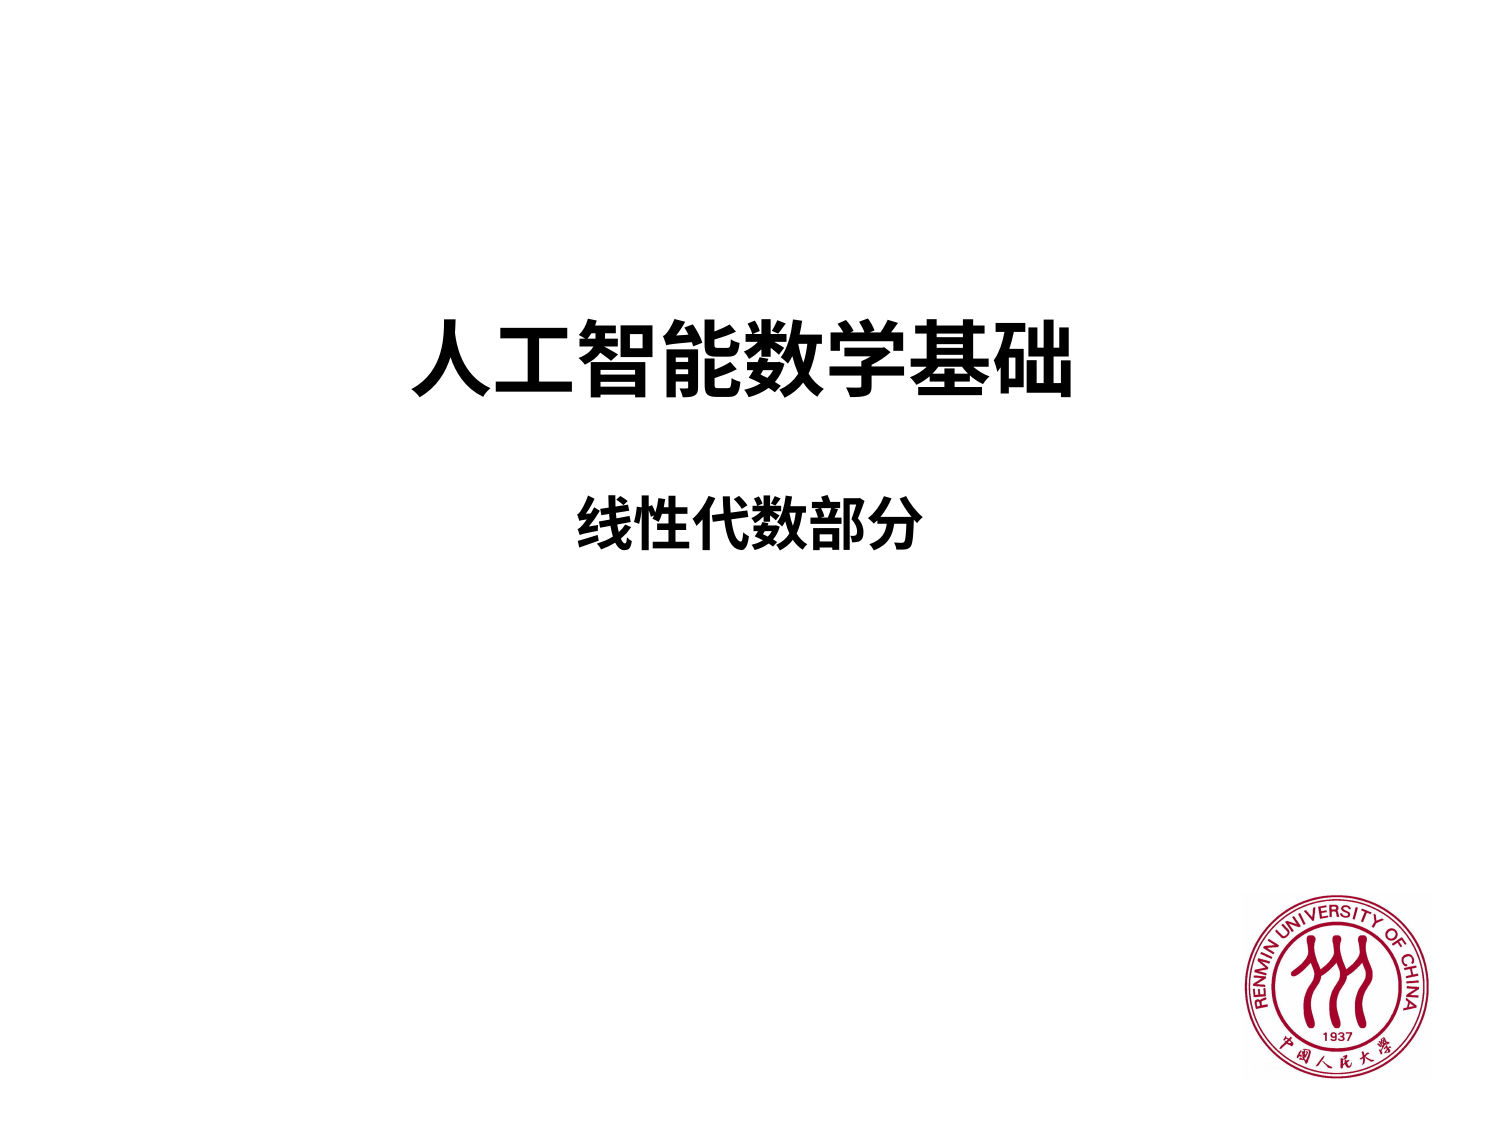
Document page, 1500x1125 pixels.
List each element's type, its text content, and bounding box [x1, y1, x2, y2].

picture [1242, 892, 1432, 1082]
title 人工智能数学基础 [394, 172, 1271, 542]
text_box 线性代数部分 [493, 479, 1007, 565]
